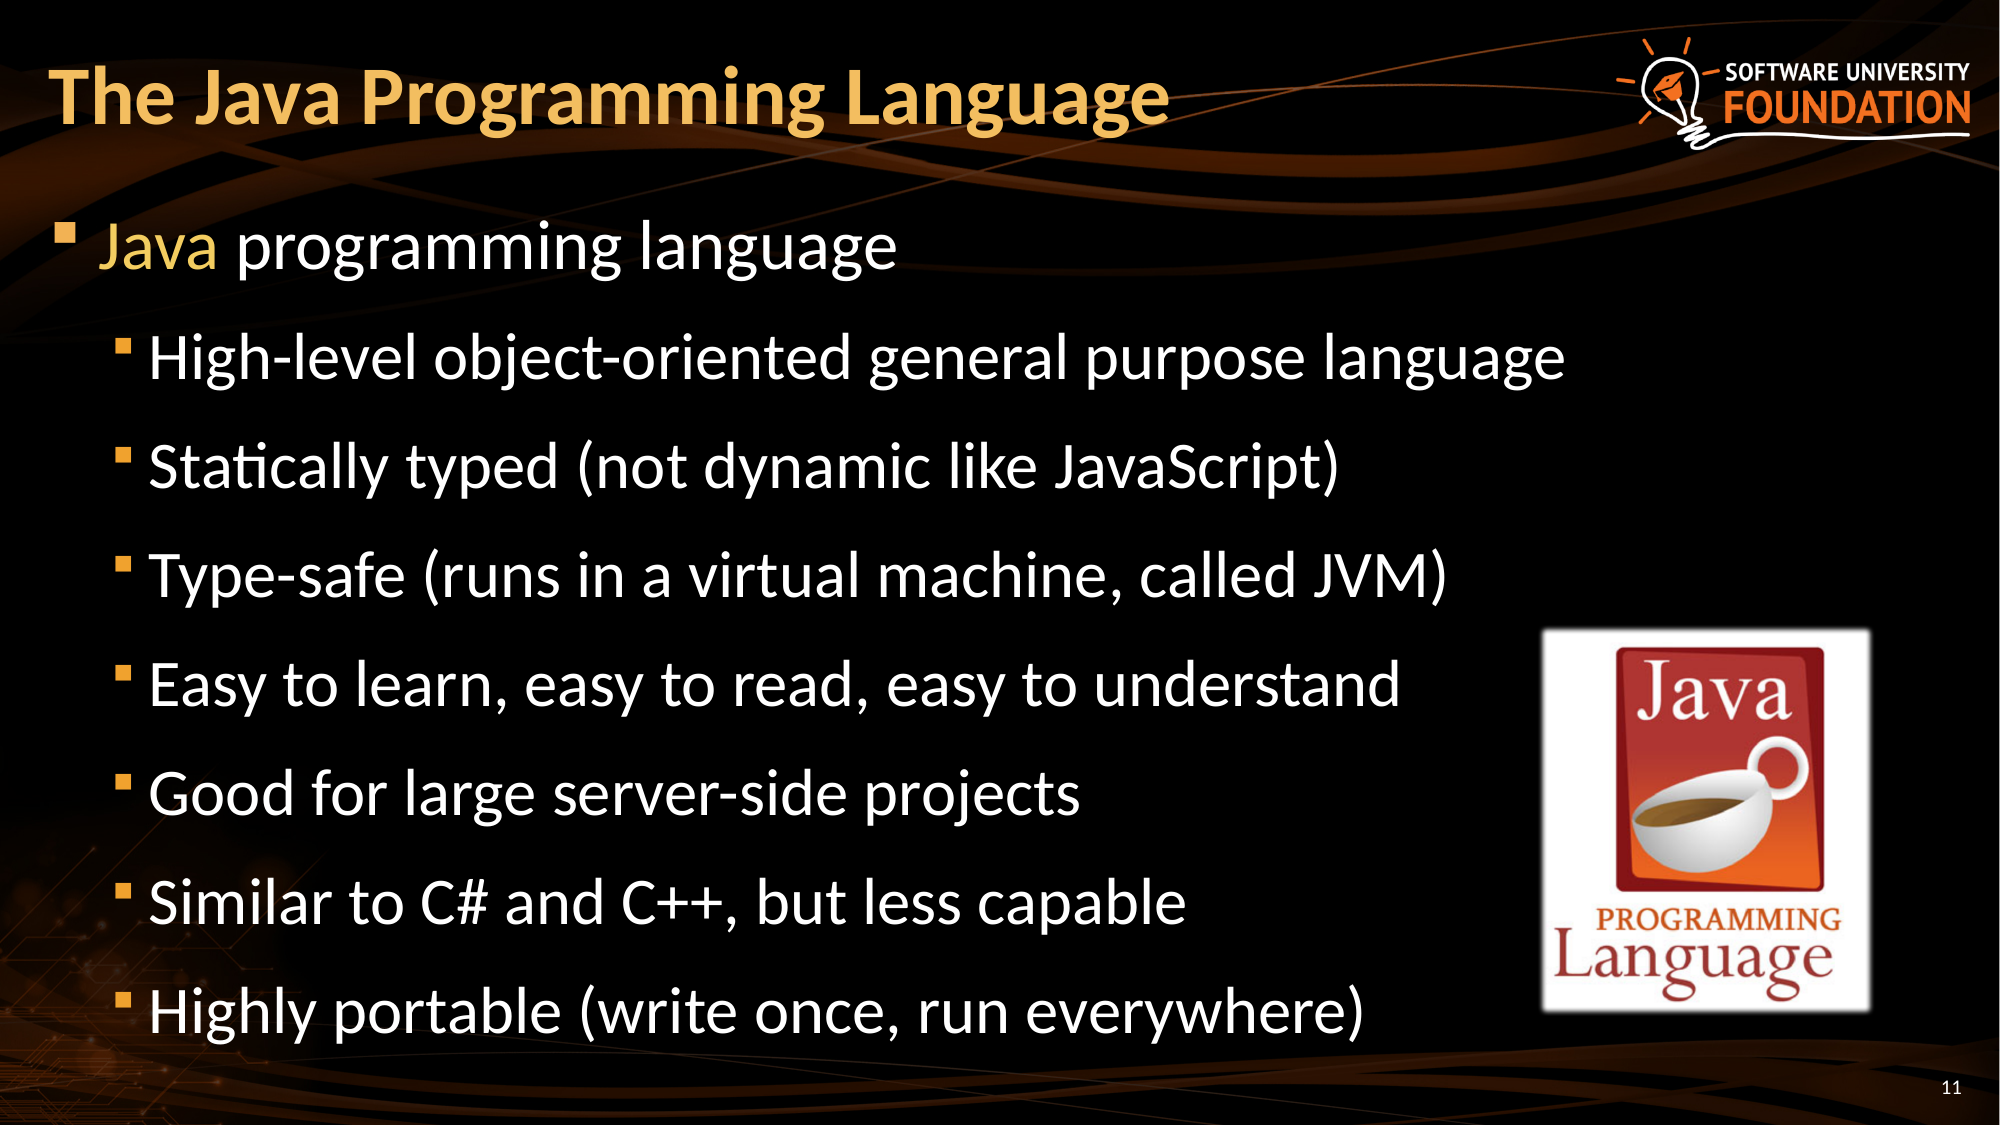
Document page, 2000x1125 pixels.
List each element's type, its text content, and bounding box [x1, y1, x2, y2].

title The Java Programming Language [30, 6, 1602, 189]
picture [0, 0, 2000, 1125]
list Java programming language High-level object-oriented general purpose language Statically typed (not dynamic like JavaScript) Type-safe (runs in a virtual machine, called JVM) Easy to learn, easy to read, easy to understand Good for large server-side projects Similar to C# and C++, but less capable Highly portable (write once, run everywhere) [31, 188, 1968, 1103]
